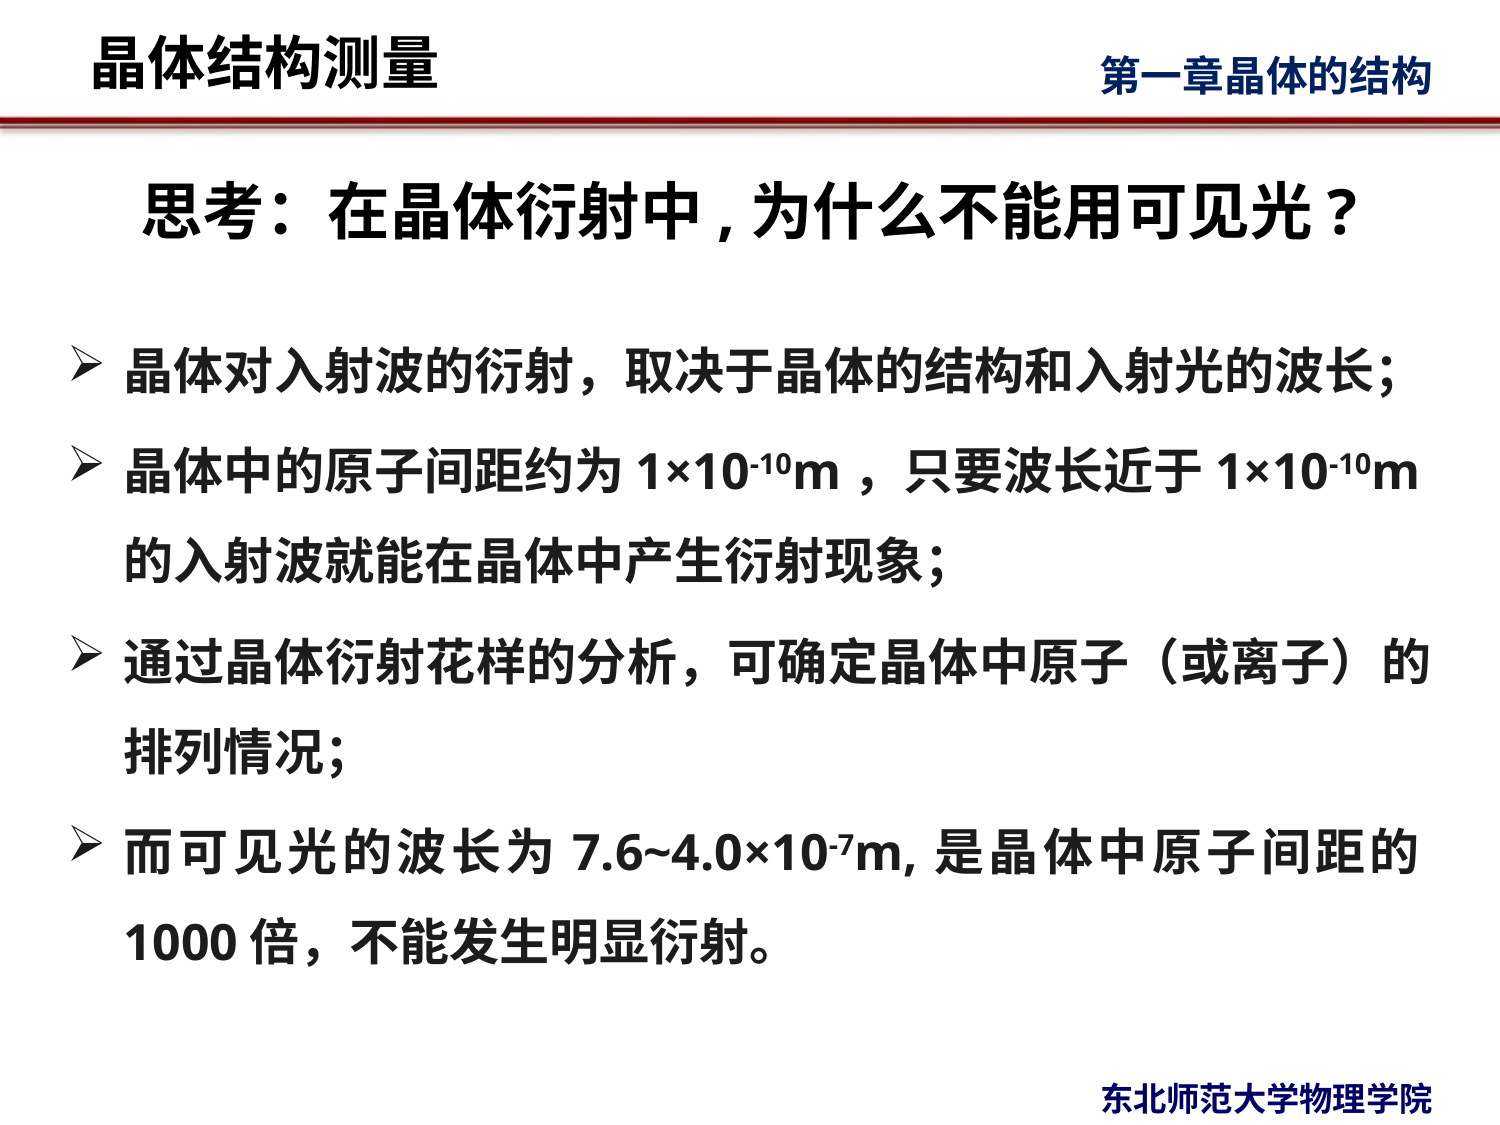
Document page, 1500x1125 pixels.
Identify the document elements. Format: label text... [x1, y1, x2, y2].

text_box 晶体对入射波的衍射，取决于晶体的结构和入射光的波长； 晶体中的原子间距约为1×10-10m，只要波长近于1×10-10m的入射波就能在晶体中产生衍射现象； 通过晶体衍射花样的分析，可确定晶体中原子（或离子）的排列情况； 而可见光的波长为7.6~4.0×10-7m,是晶体中原子间距的1000倍，不能发生明显衍射。 [52, 302, 1447, 978]
picture [0, 0, 1500, 1125]
title 思考：在晶体衍射中,为什么不能用可见光? [72, 125, 1425, 256]
